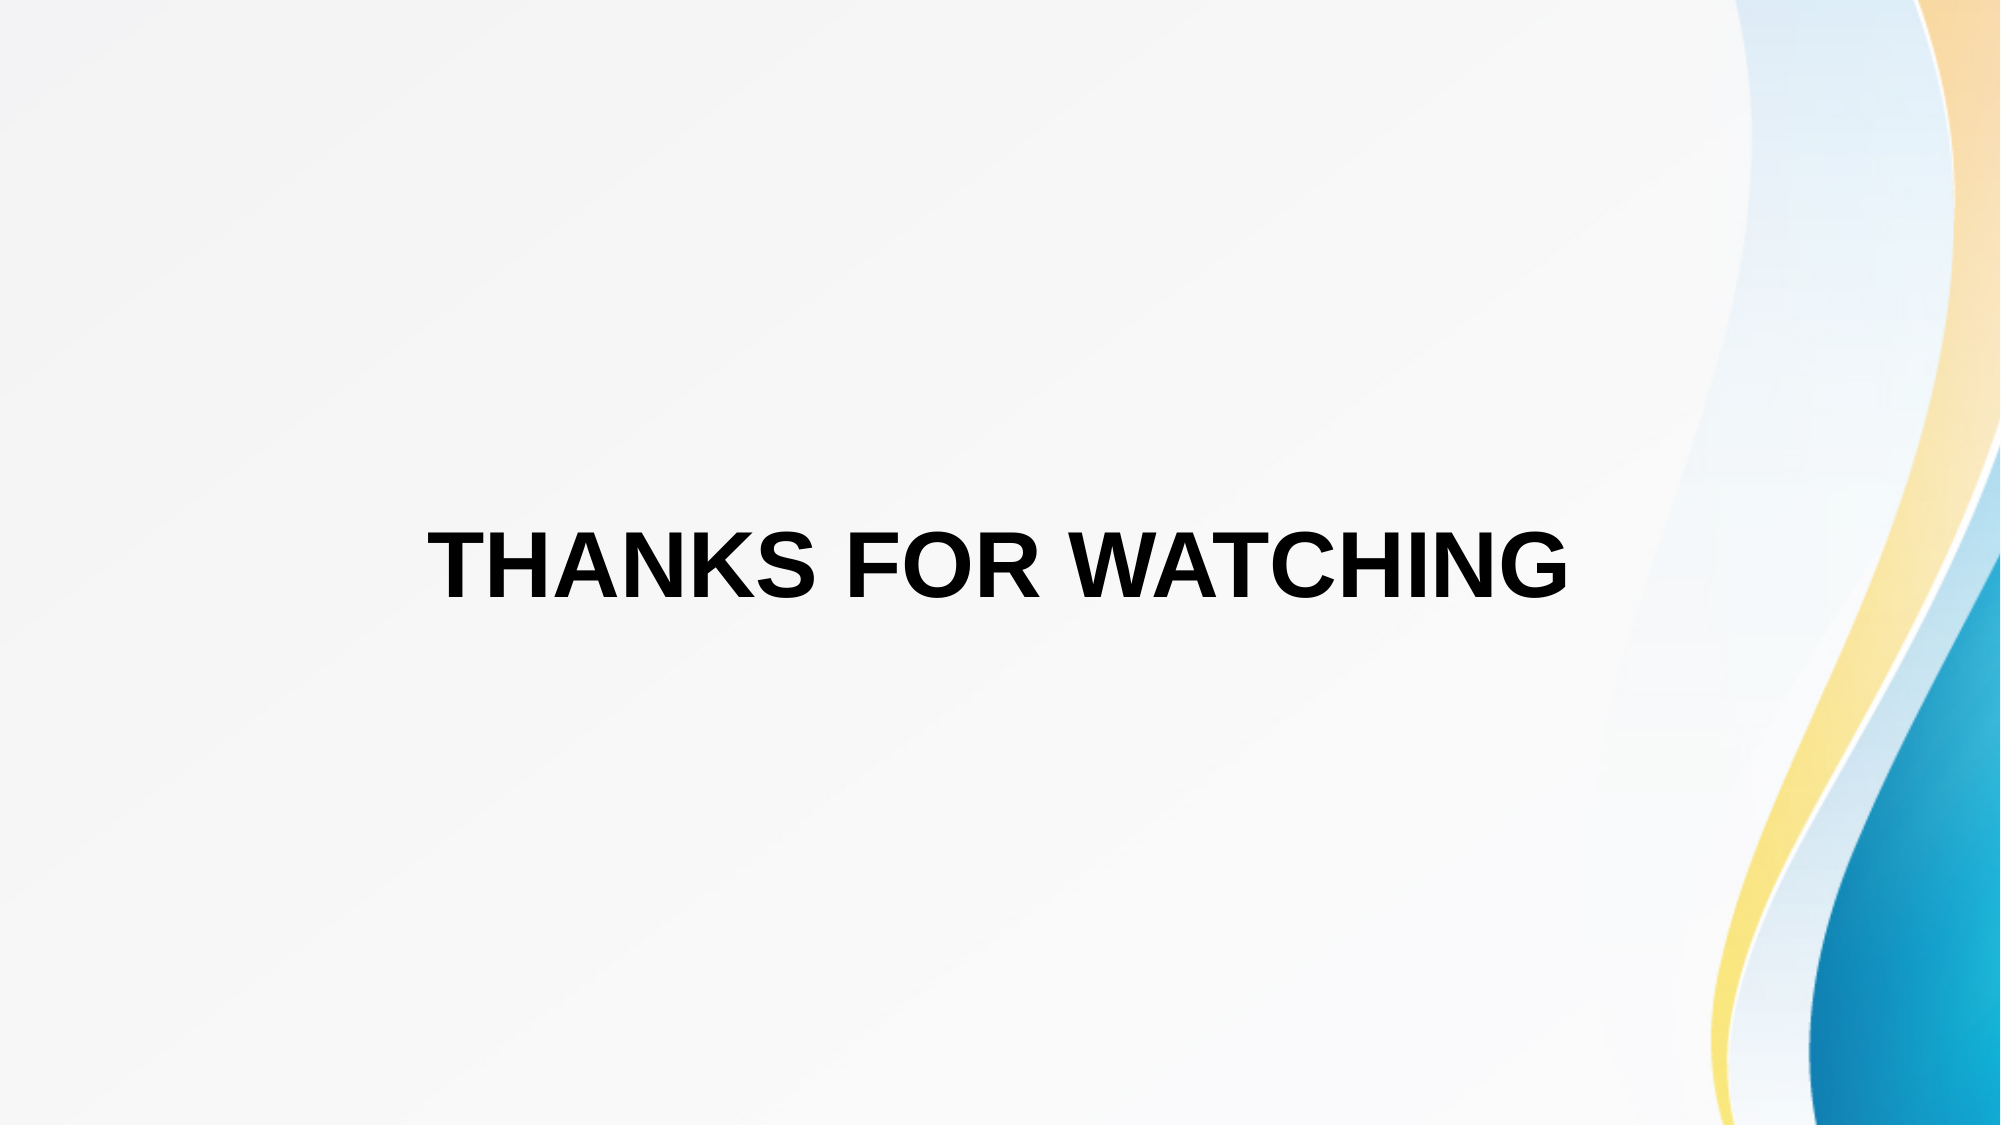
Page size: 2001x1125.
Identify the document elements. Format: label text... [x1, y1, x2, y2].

picture [0, 0, 2001, 1125]
text_box THANKS FOR WATCHING [307, 496, 1693, 629]
